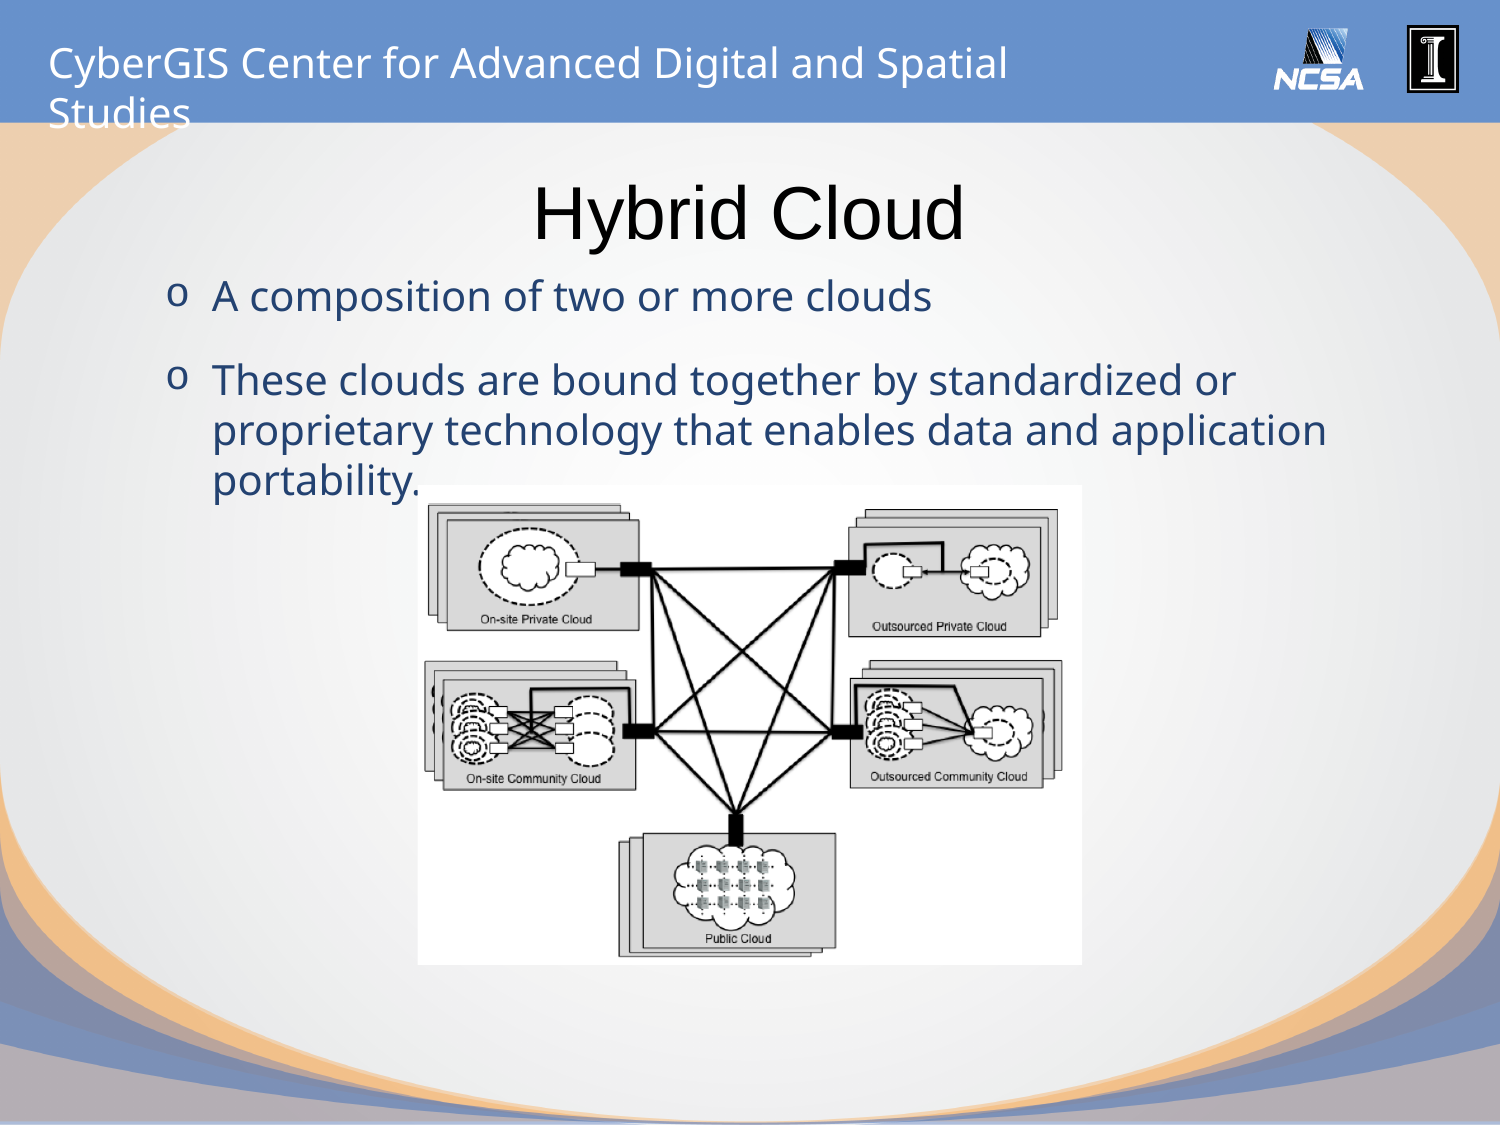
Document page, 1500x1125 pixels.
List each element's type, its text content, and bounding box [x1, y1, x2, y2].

title Hybrid Cloud [75, 0, 1425, 262]
picture [417, 484, 1083, 965]
list A composition of two or more clouds These clouds are bound together by standardized or proprietary technology that enables data and application portability. [75, 262, 1425, 1005]
picture [0, 0, 1500, 1125]
